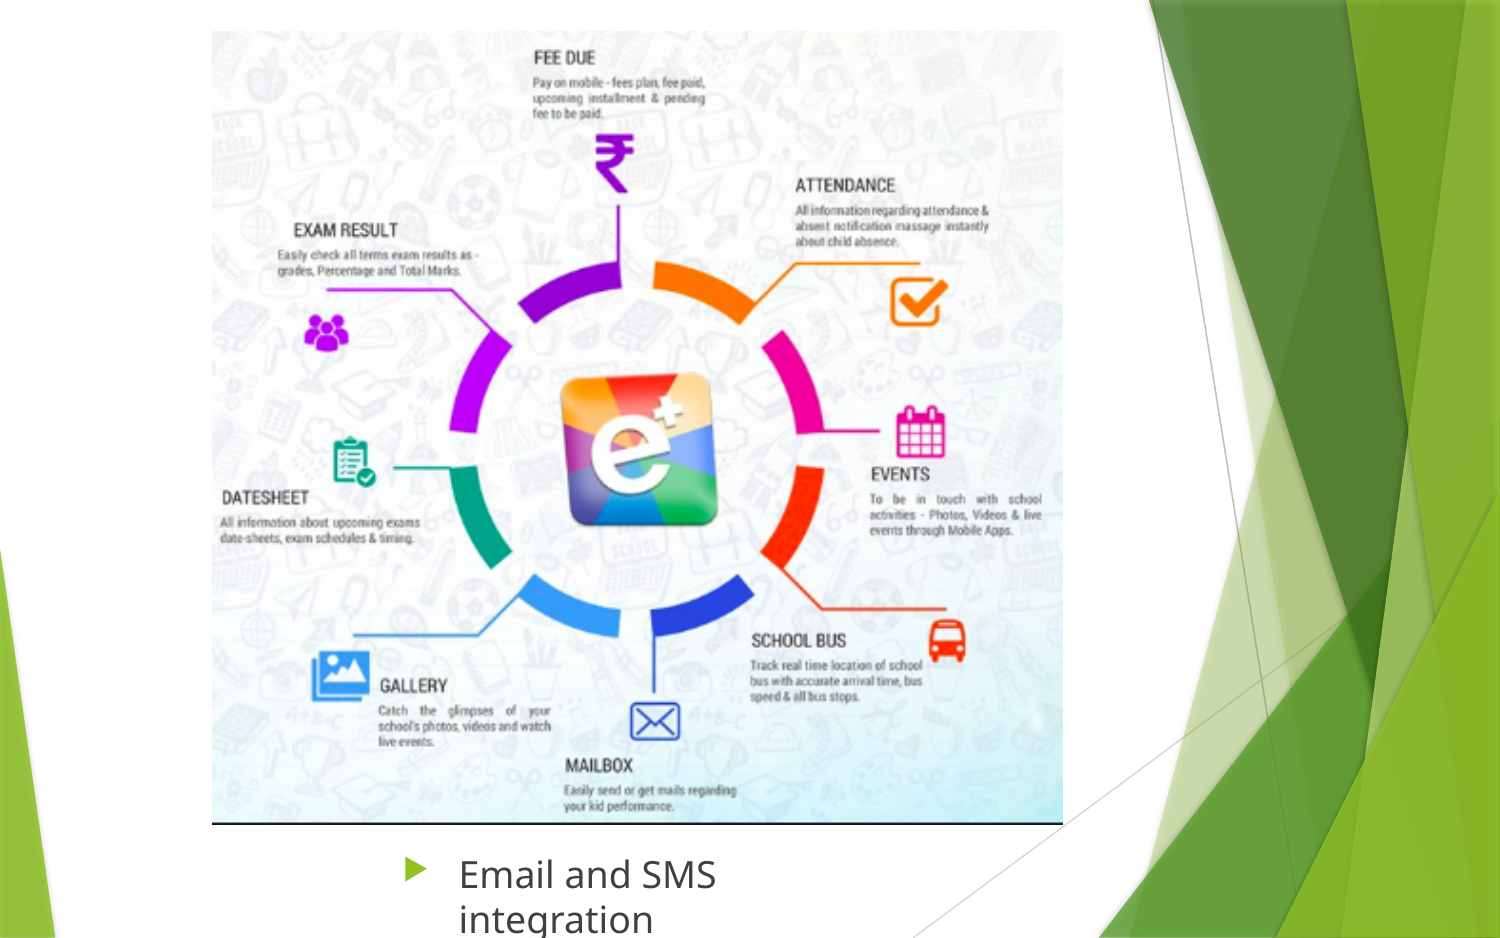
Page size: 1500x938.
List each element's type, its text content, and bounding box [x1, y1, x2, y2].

list Email and SMS integration [387, 843, 925, 919]
picture [211, 30, 1063, 825]
